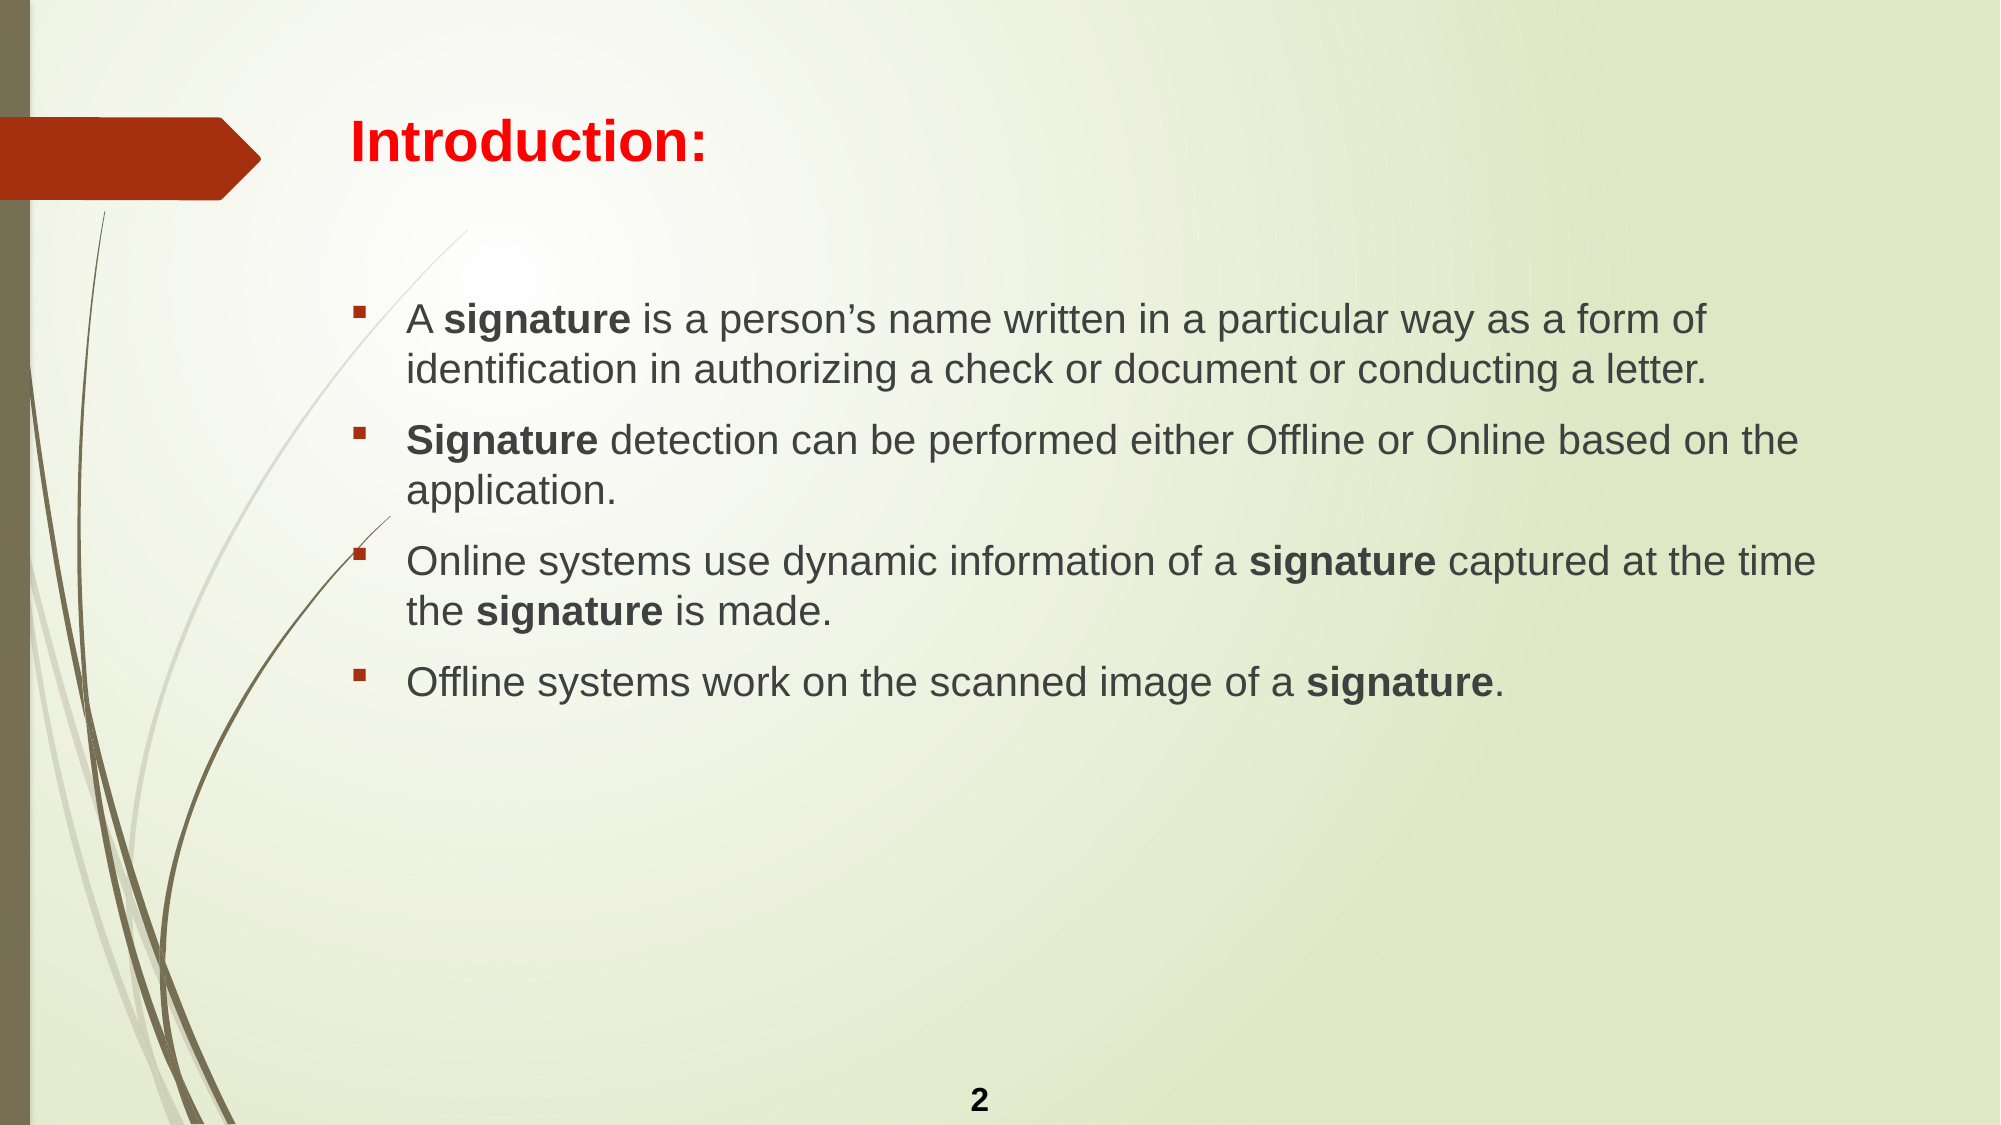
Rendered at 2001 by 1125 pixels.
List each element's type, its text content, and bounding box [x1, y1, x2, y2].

title Introduction: [335, 95, 1797, 284]
list A signature is a person’s name written in a particular way as a form of identification in authorizing a check or document or conducting a letter. Signature detection can be performed either Offline or Online based on the application. Online systems use dynamic information of a signature captured at the time the signature is made. Offline systems work on the scanned image of a signature. [335, 284, 1888, 945]
slide_number 2 [955, 1070, 1028, 1125]
